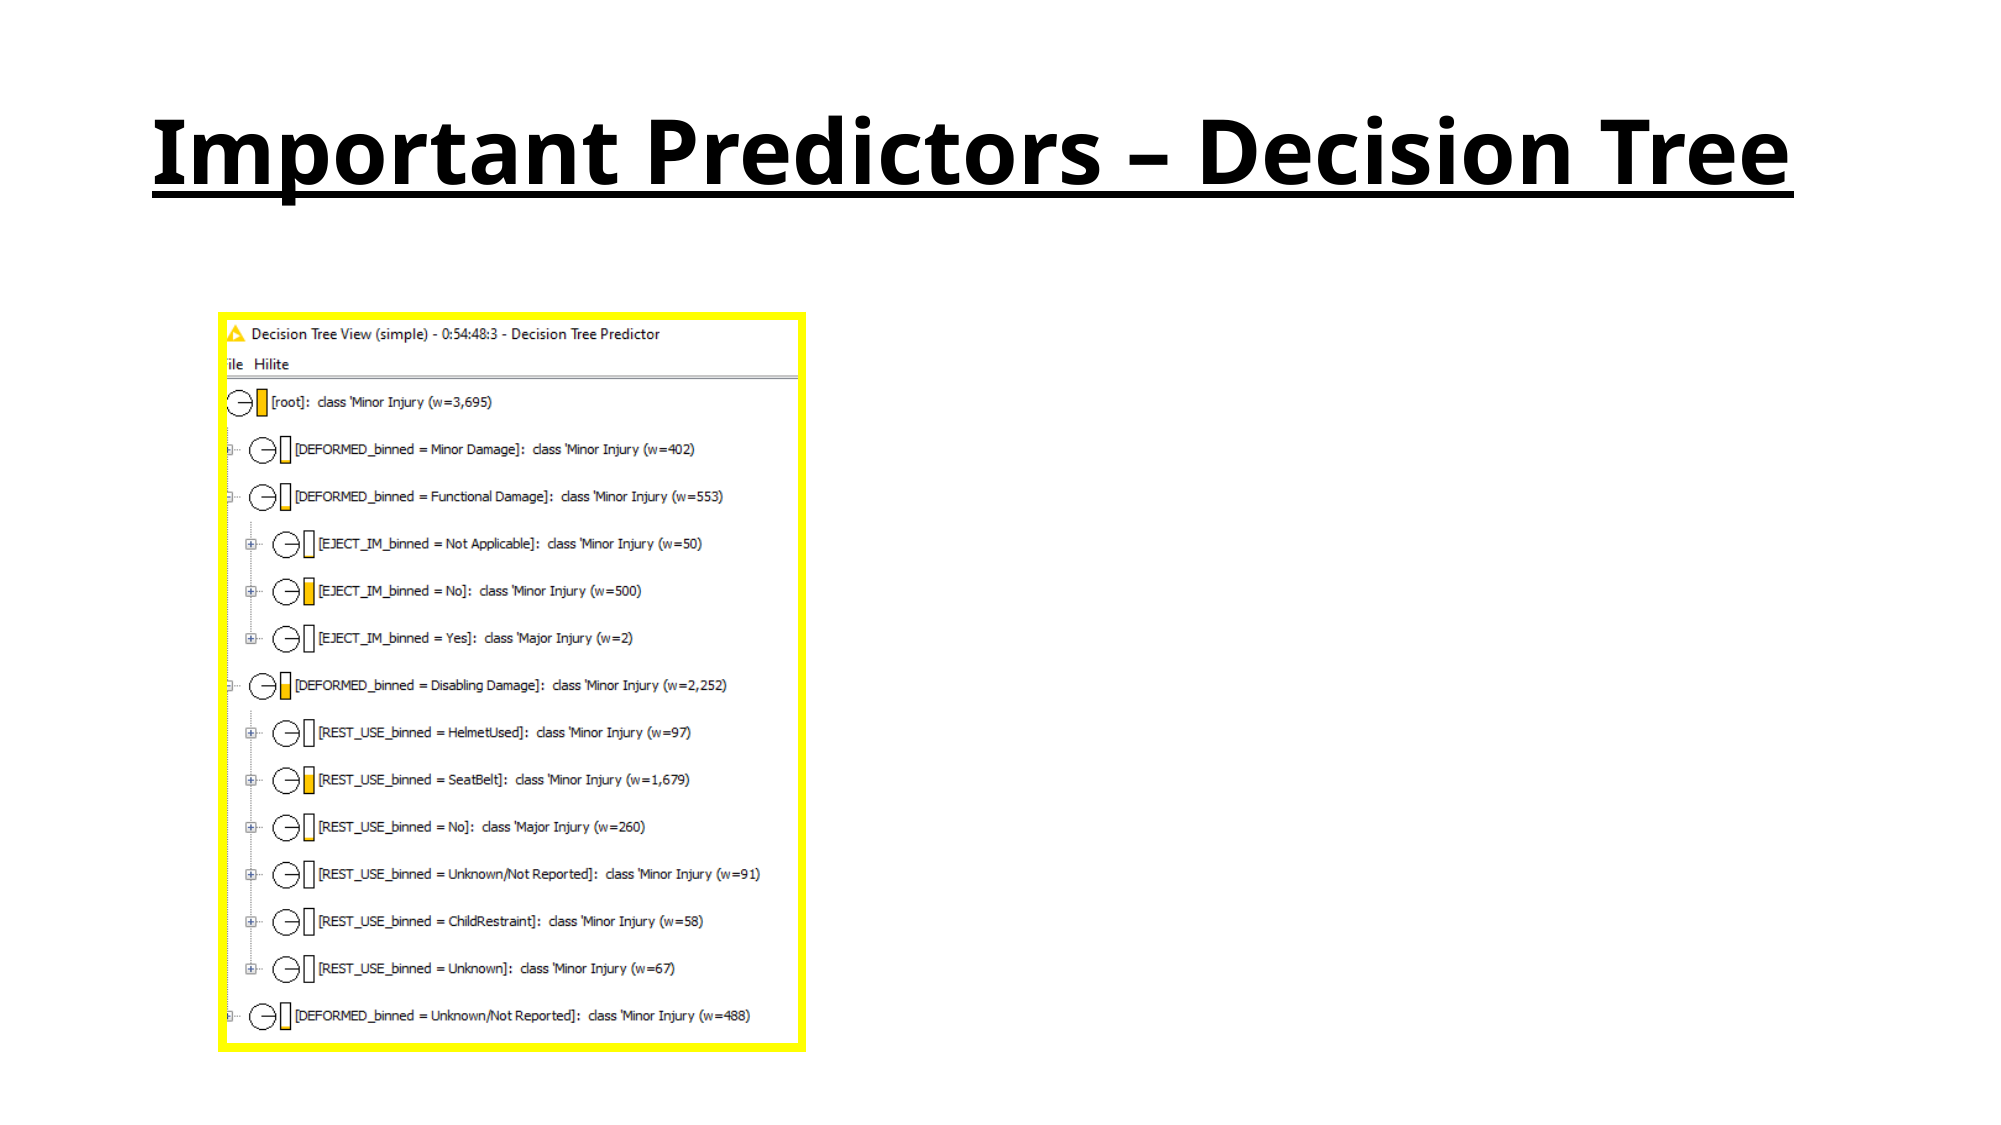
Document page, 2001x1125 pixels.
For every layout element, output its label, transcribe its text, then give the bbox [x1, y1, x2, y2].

title Important Predictors – Decision Tree [137, 59, 1863, 252]
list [222, 315, 803, 1052]
